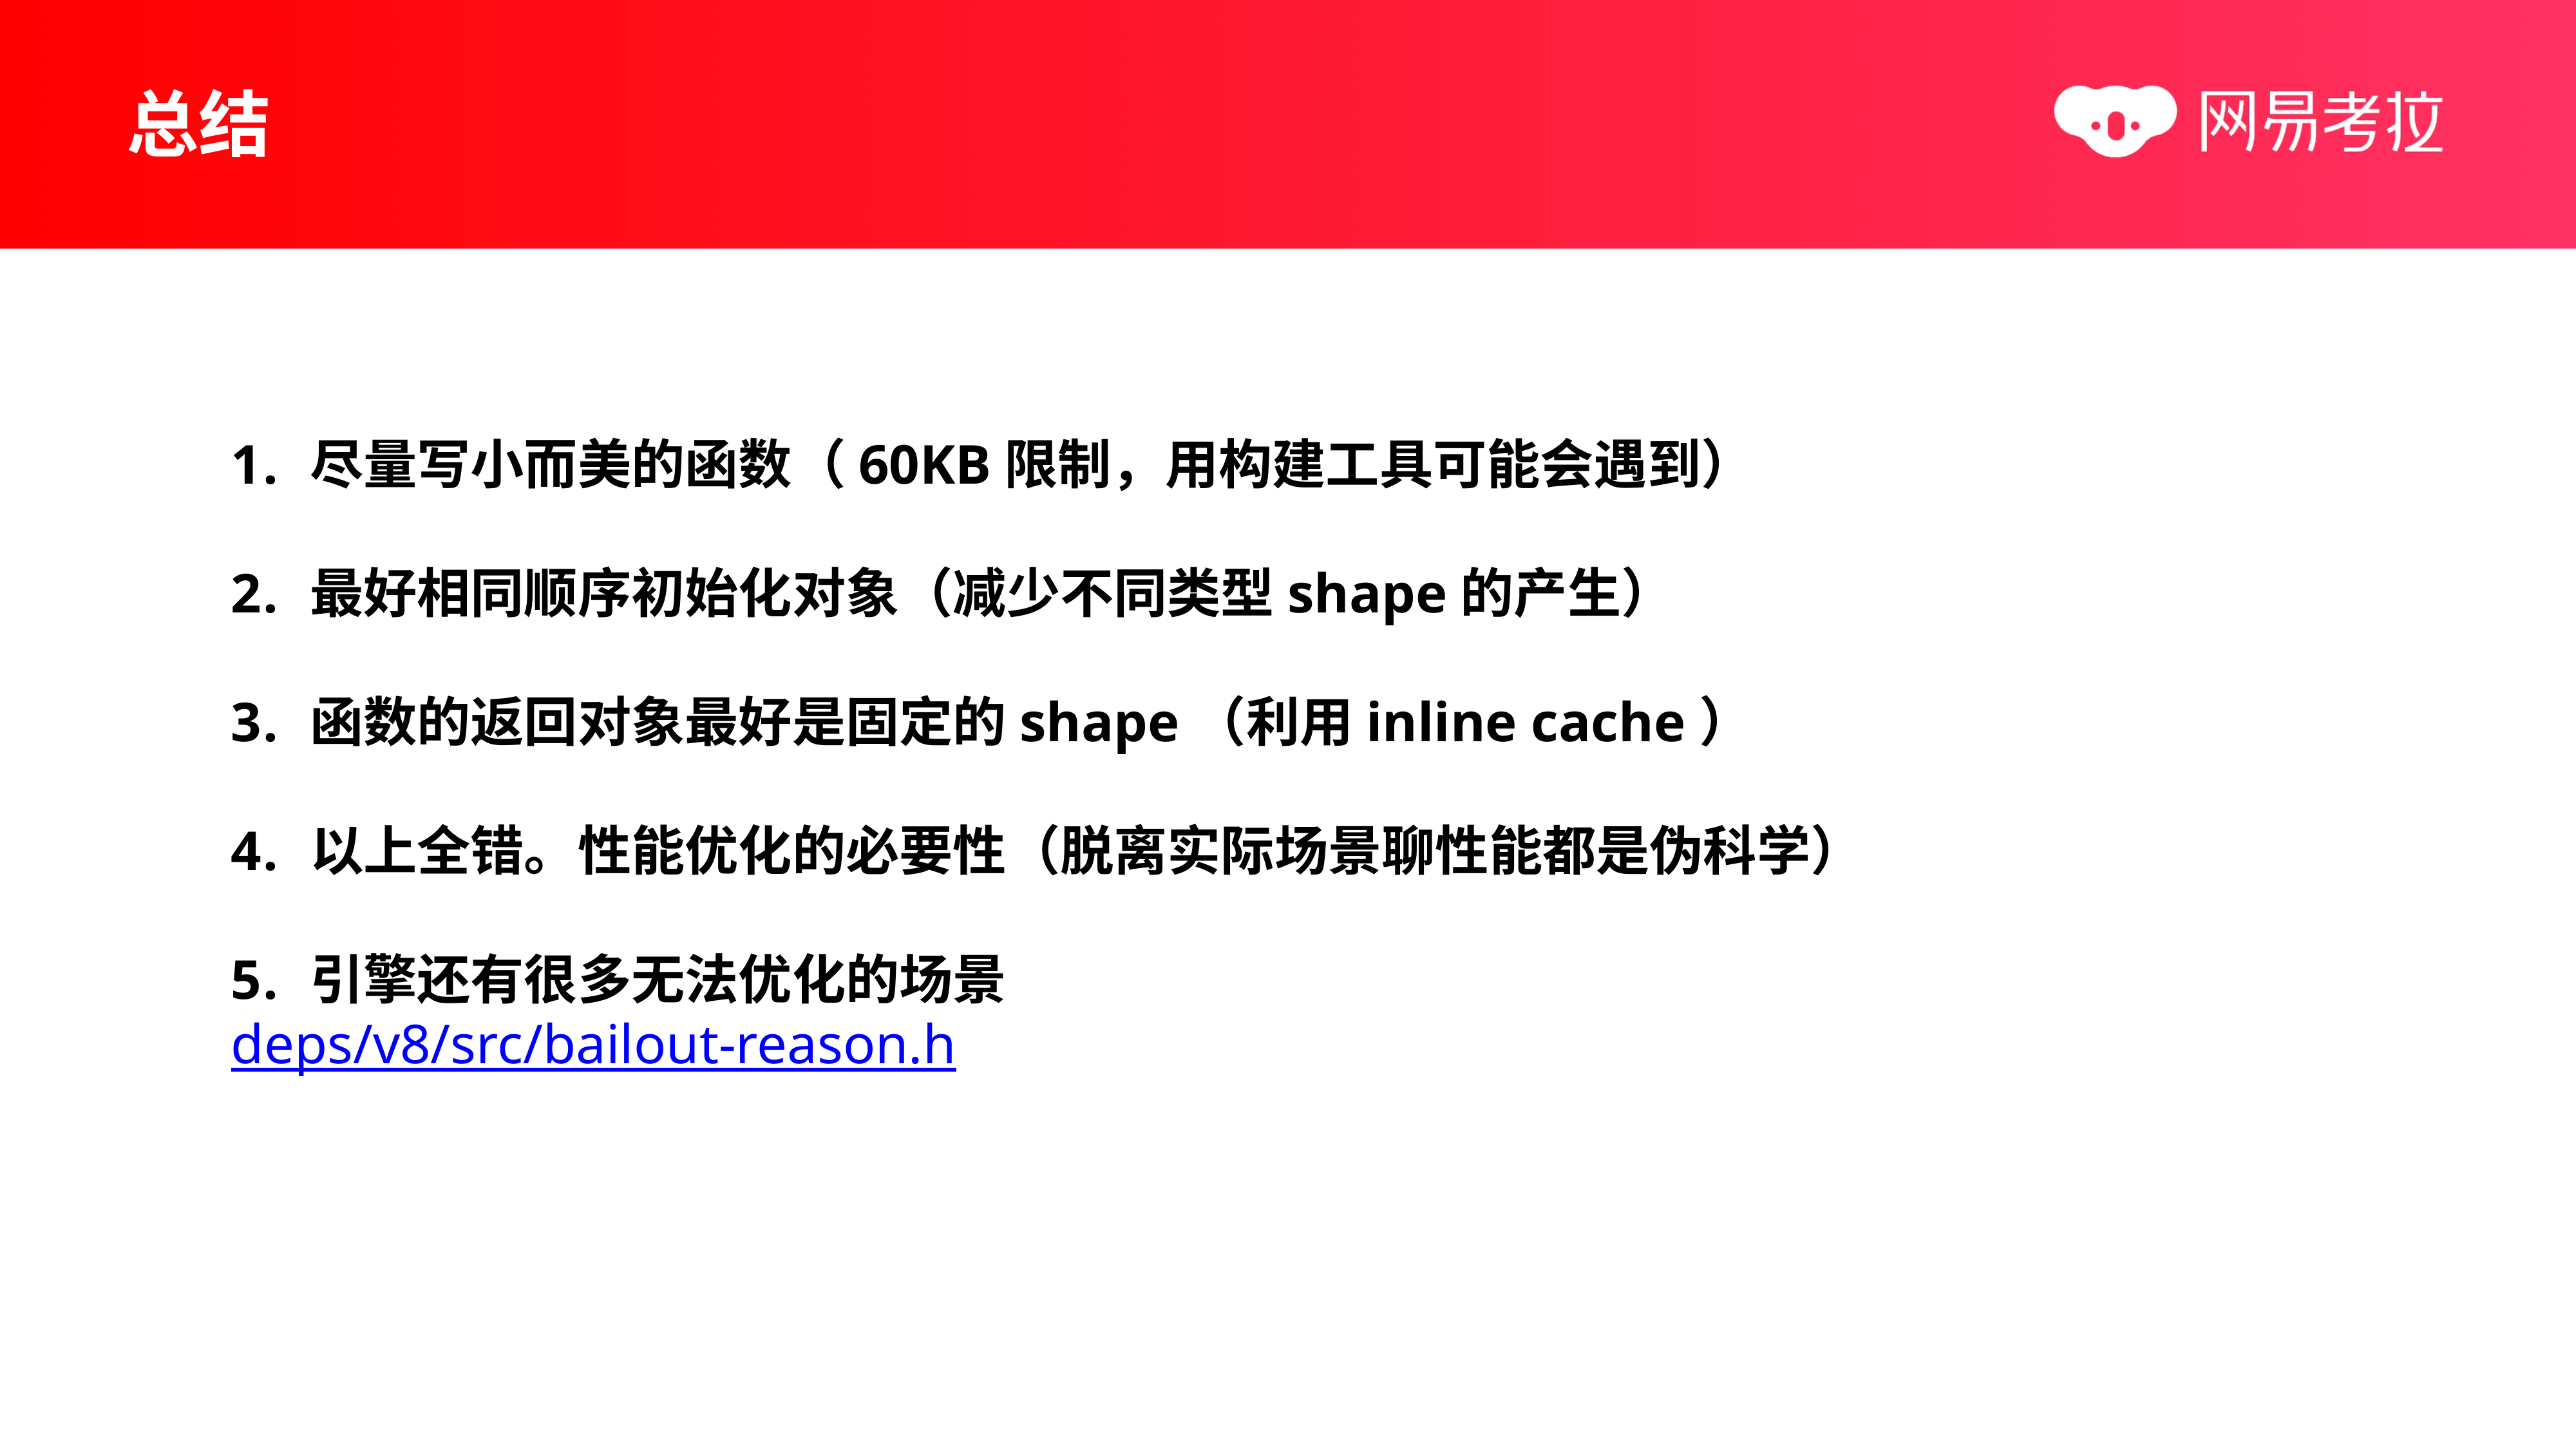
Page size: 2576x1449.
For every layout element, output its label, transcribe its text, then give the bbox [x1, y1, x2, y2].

text_box 尽量写小而美的函数（60KB限制，用构建工具可能会遇到） 最好相同顺序初始化对象（减少不同类型shape的产生） 函数的返回对象最好是固定的shape（利用inline cache） 以上全错。性能优化的必要性（脱离实际场景聊性能都是伪科学） 引擎还有很多无法优化的场景 deps/v8/src/bailout-reason.h [225, 425, 2351, 1088]
picture [0, 0, 2576, 249]
